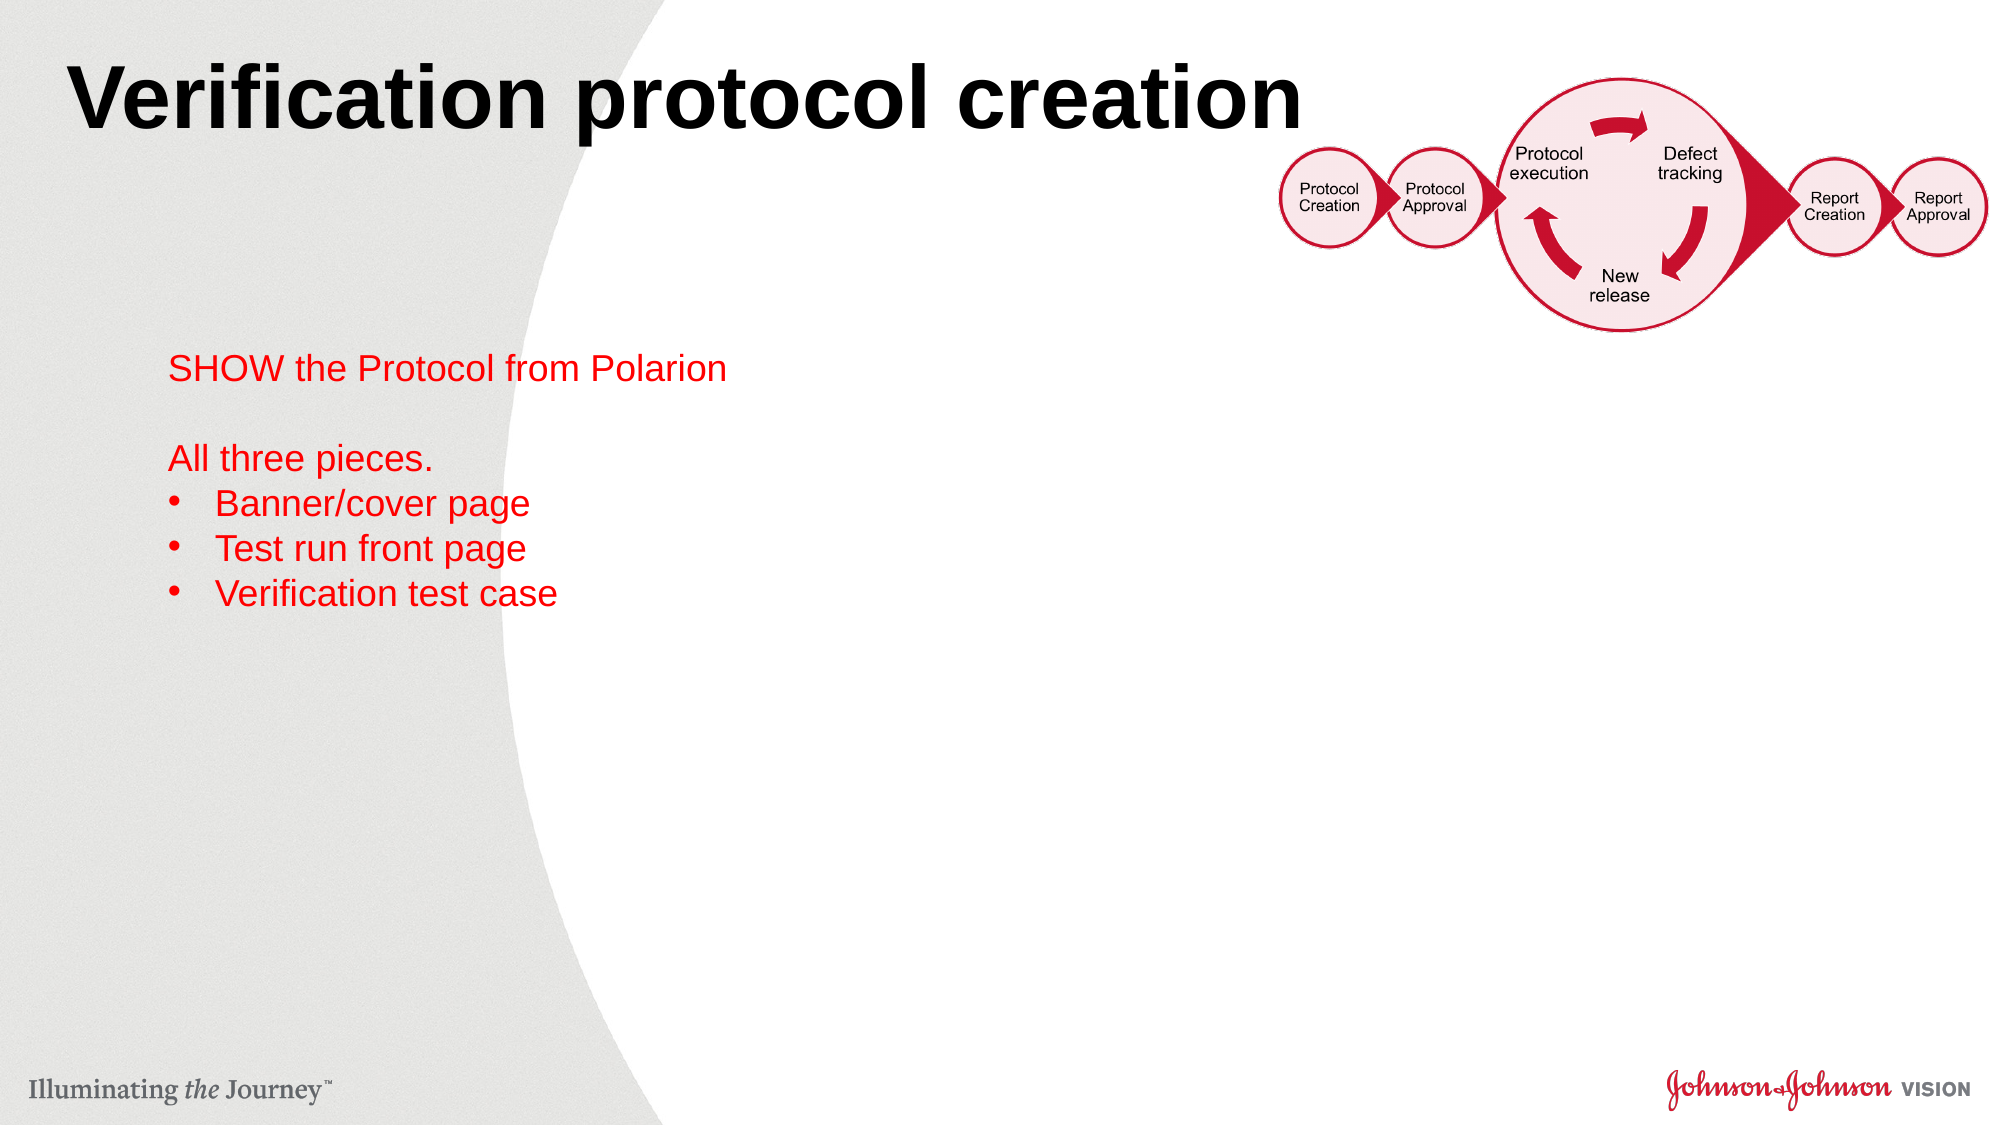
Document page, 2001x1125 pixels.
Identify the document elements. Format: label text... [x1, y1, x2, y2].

title Verification protocol creation [51, 26, 1909, 155]
picture [1665, 1067, 1972, 1113]
picture [1260, 64, 2000, 337]
text_box SHOW the Protocol from Polarion All three pieces. Banner/cover page Test run front page Verification test case [153, 336, 1273, 666]
picture [0, 0, 667, 1125]
